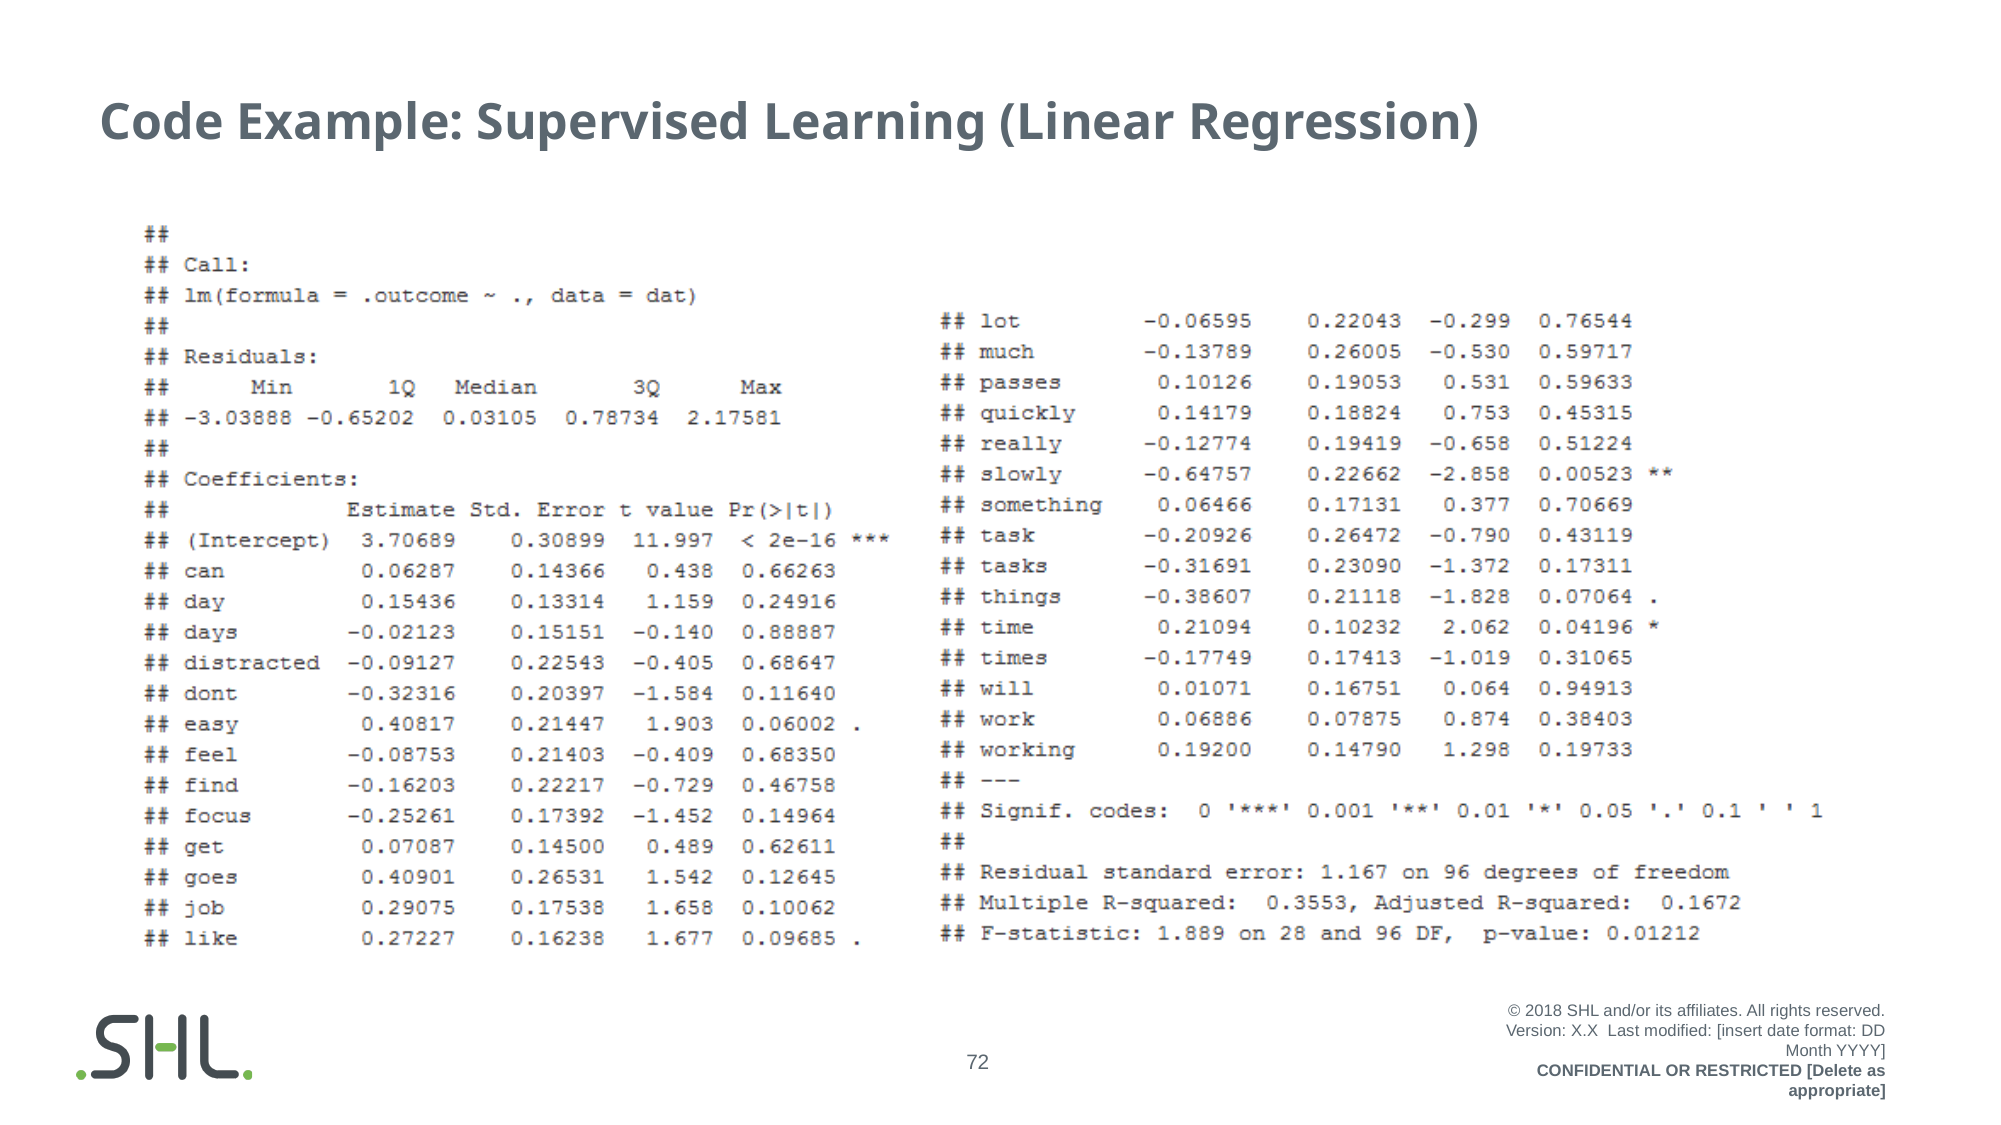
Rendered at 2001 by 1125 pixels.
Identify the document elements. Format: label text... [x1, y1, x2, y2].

title Code Example: Supervised Learning (Linear Regression) [99, 59, 1900, 157]
picture [76, 1014, 253, 1089]
picture [139, 207, 903, 952]
footer © 2018 SHL and/or its affiliates. All rights reserved. Version: X.X Last modified: [insert date format: DD Month YYYY] CONFIDENTIAL OR RESTRICTED [Delete as appropriate] [470, 1014, 1901, 1089]
picture [930, 303, 1836, 952]
